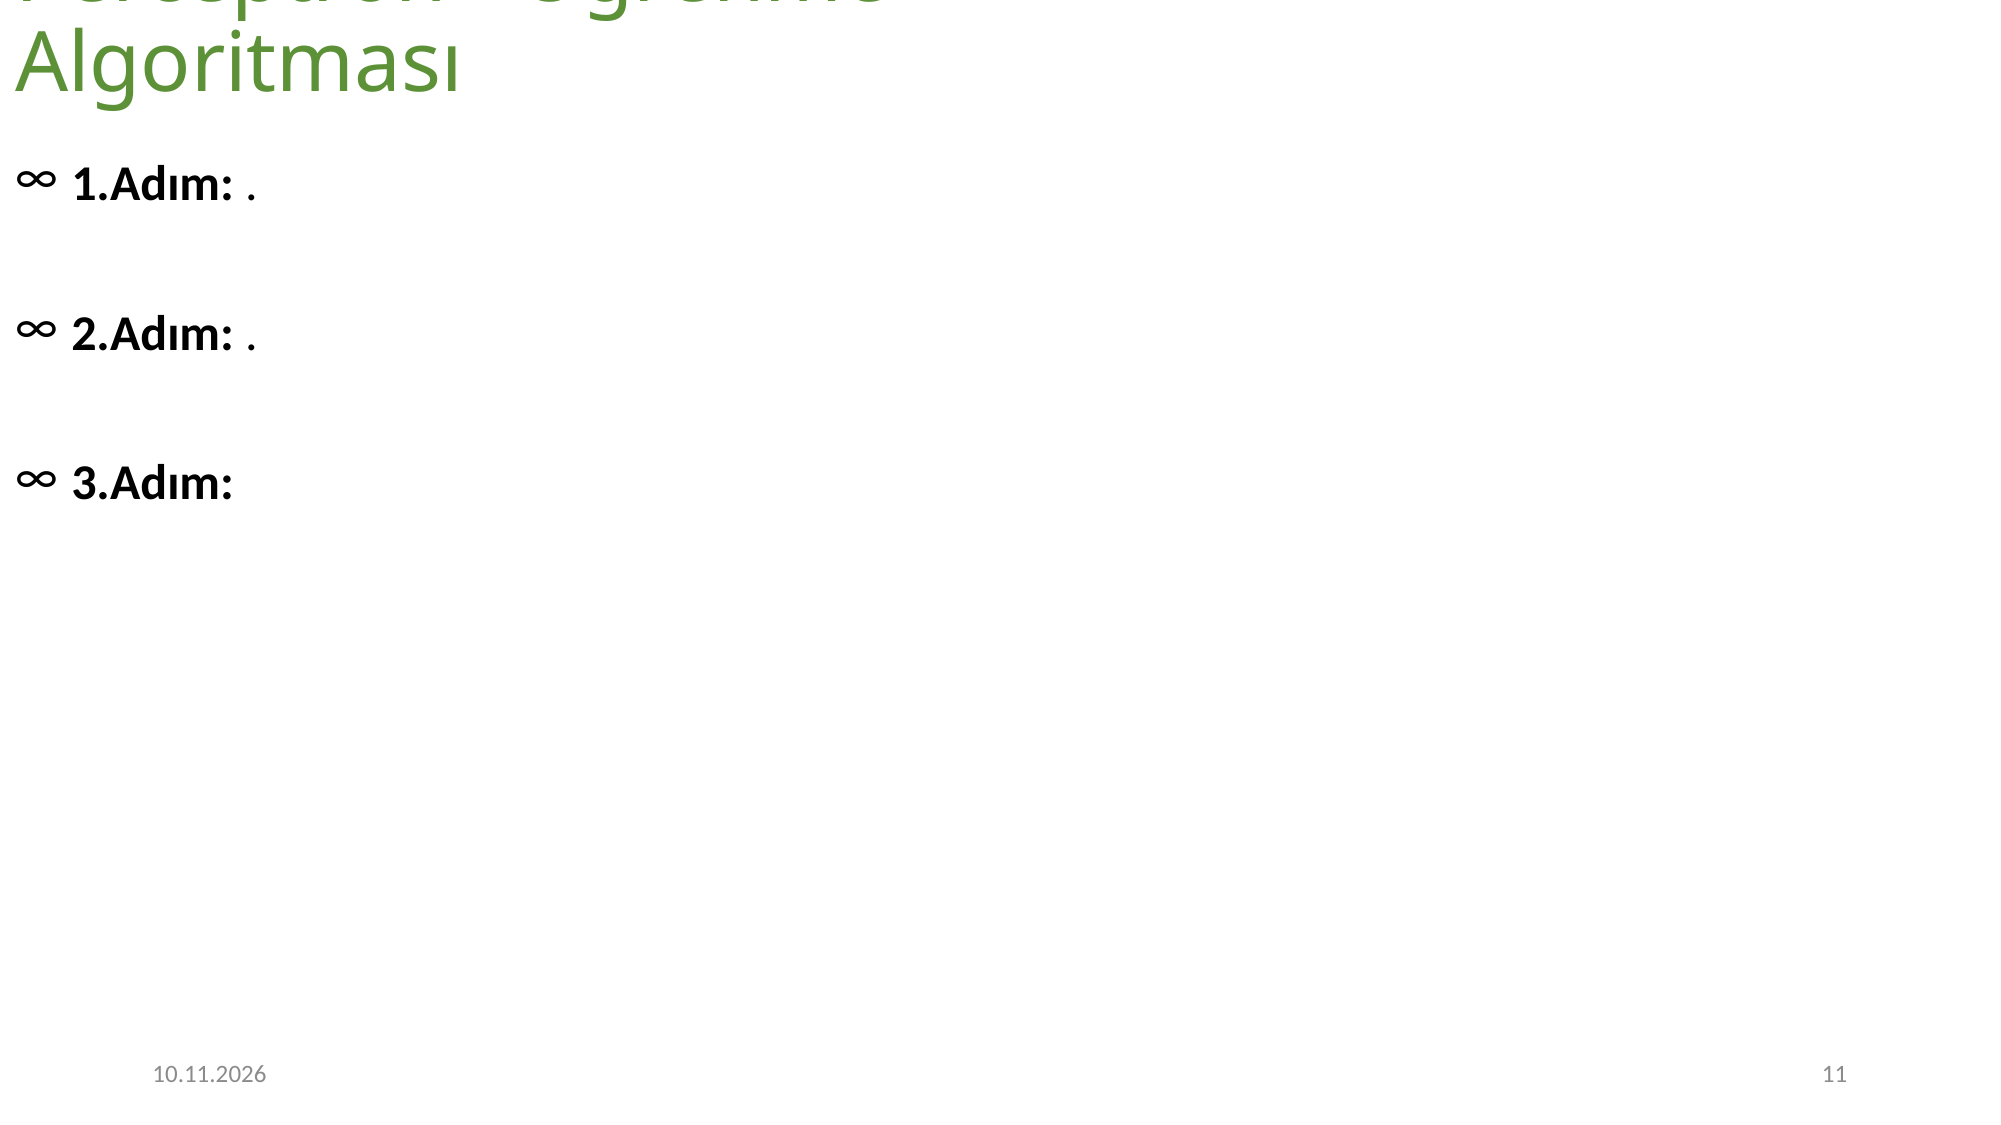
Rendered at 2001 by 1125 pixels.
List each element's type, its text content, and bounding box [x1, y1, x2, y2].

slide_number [137, 1042, 588, 1103]
title Perceptron - Öğrenme Algoritması [0, 0, 1346, 117]
slide_number 11 [1412, 1042, 1863, 1103]
